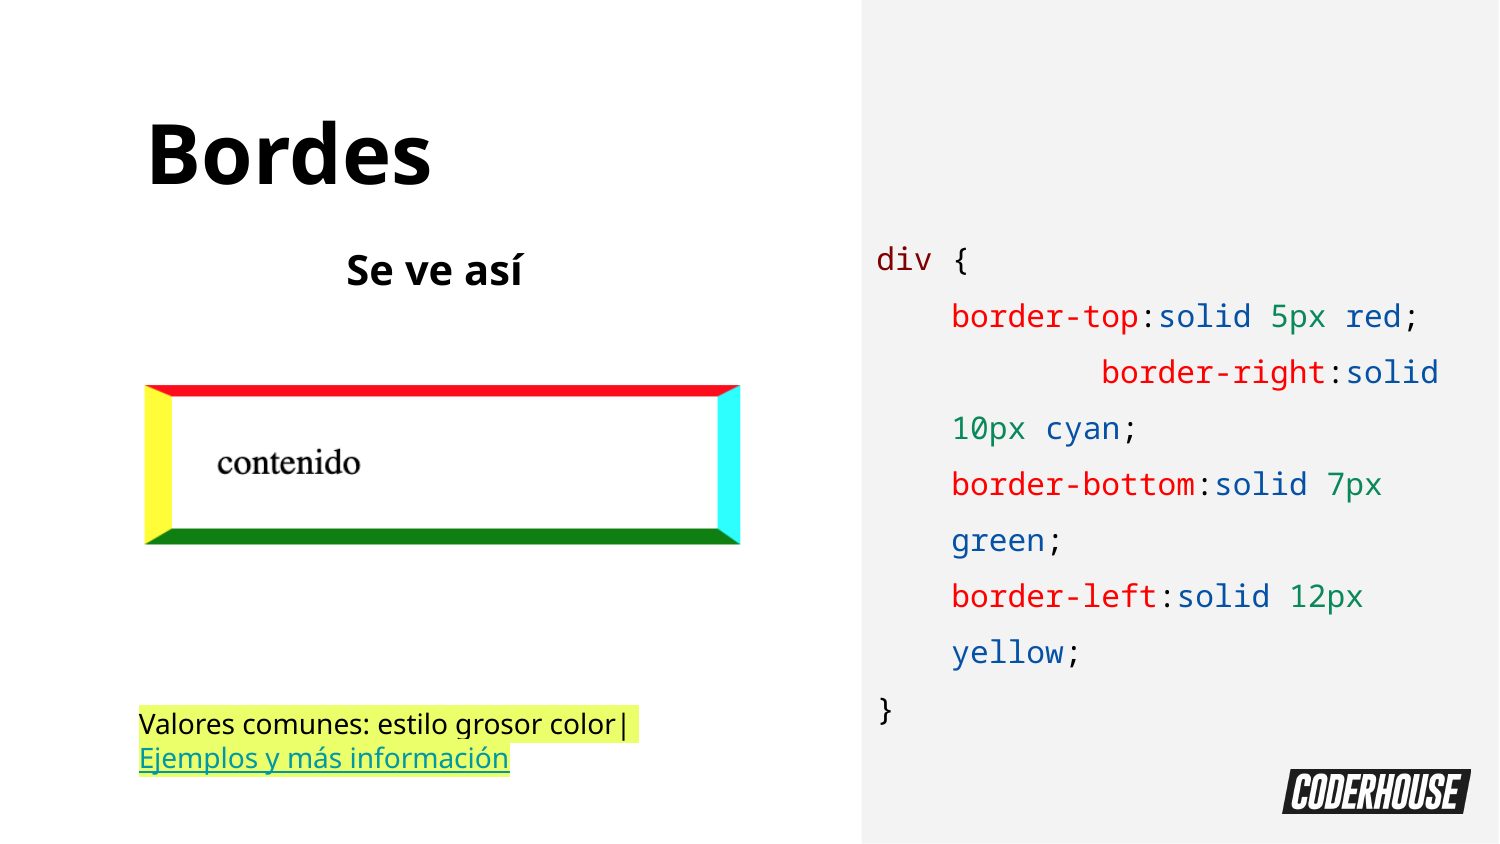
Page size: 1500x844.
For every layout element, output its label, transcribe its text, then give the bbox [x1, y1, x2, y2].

text_box Bordes [130, 36, 937, 151]
text_box Valores comunes: estilo grosor color| Ejemplos y más información [123, 691, 746, 746]
picture [1281, 769, 1471, 814]
text_box div { border-top:solid 5px red; border-right:solid 10px cyan; border-bottom:solid 7px green; border-left:solid 12px yellow; } [861, 0, 1499, 844]
text_box Se ve así [331, 228, 554, 302]
picture [131, 376, 754, 581]
